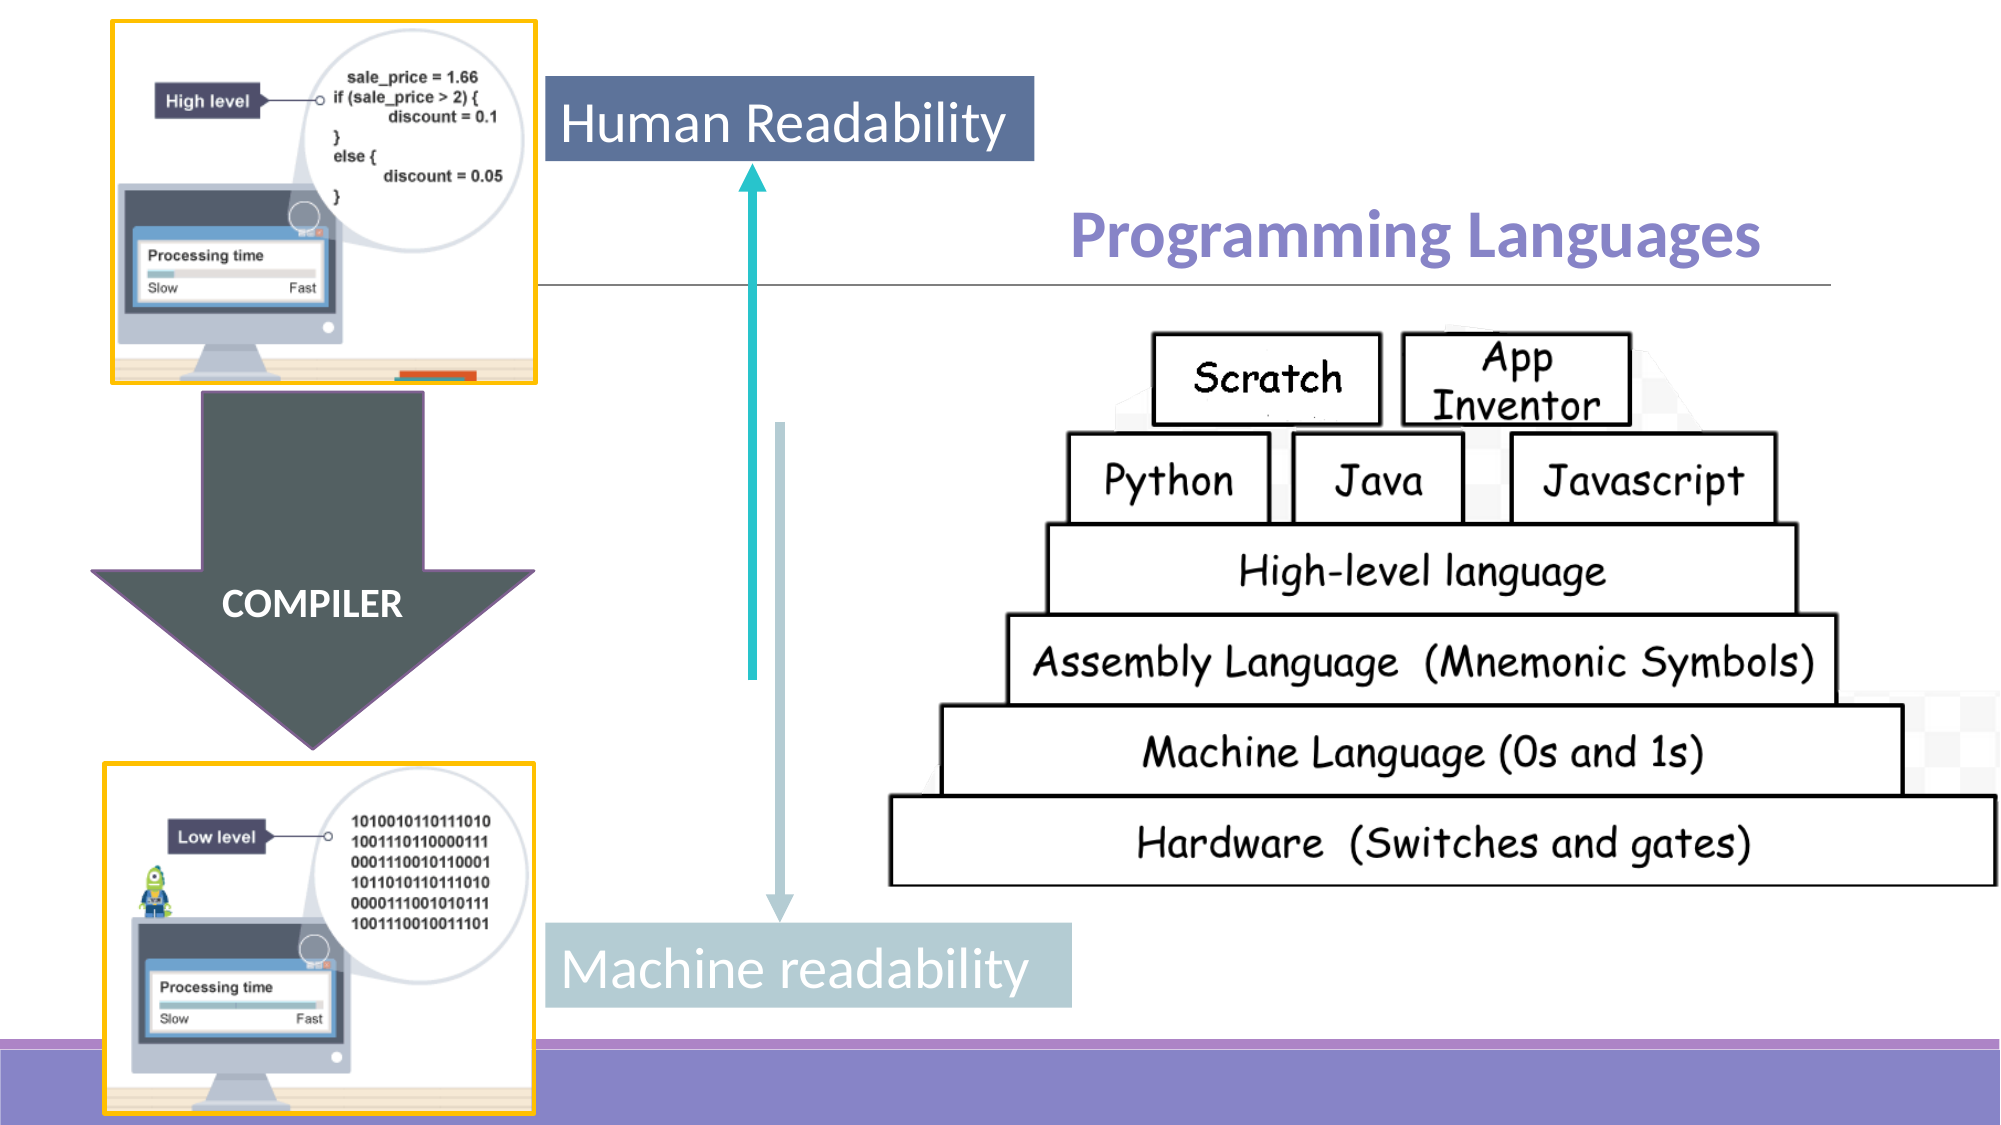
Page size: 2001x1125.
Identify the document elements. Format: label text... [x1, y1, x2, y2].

text_box COMPILER [91, 392, 535, 750]
picture [743, 280, 2000, 912]
picture [114, 23, 534, 381]
text_box Human Readability [545, 76, 1035, 162]
title Programming Languages [1055, 149, 1809, 279]
text_box Machine readability [545, 922, 1072, 1008]
picture [106, 765, 532, 1112]
